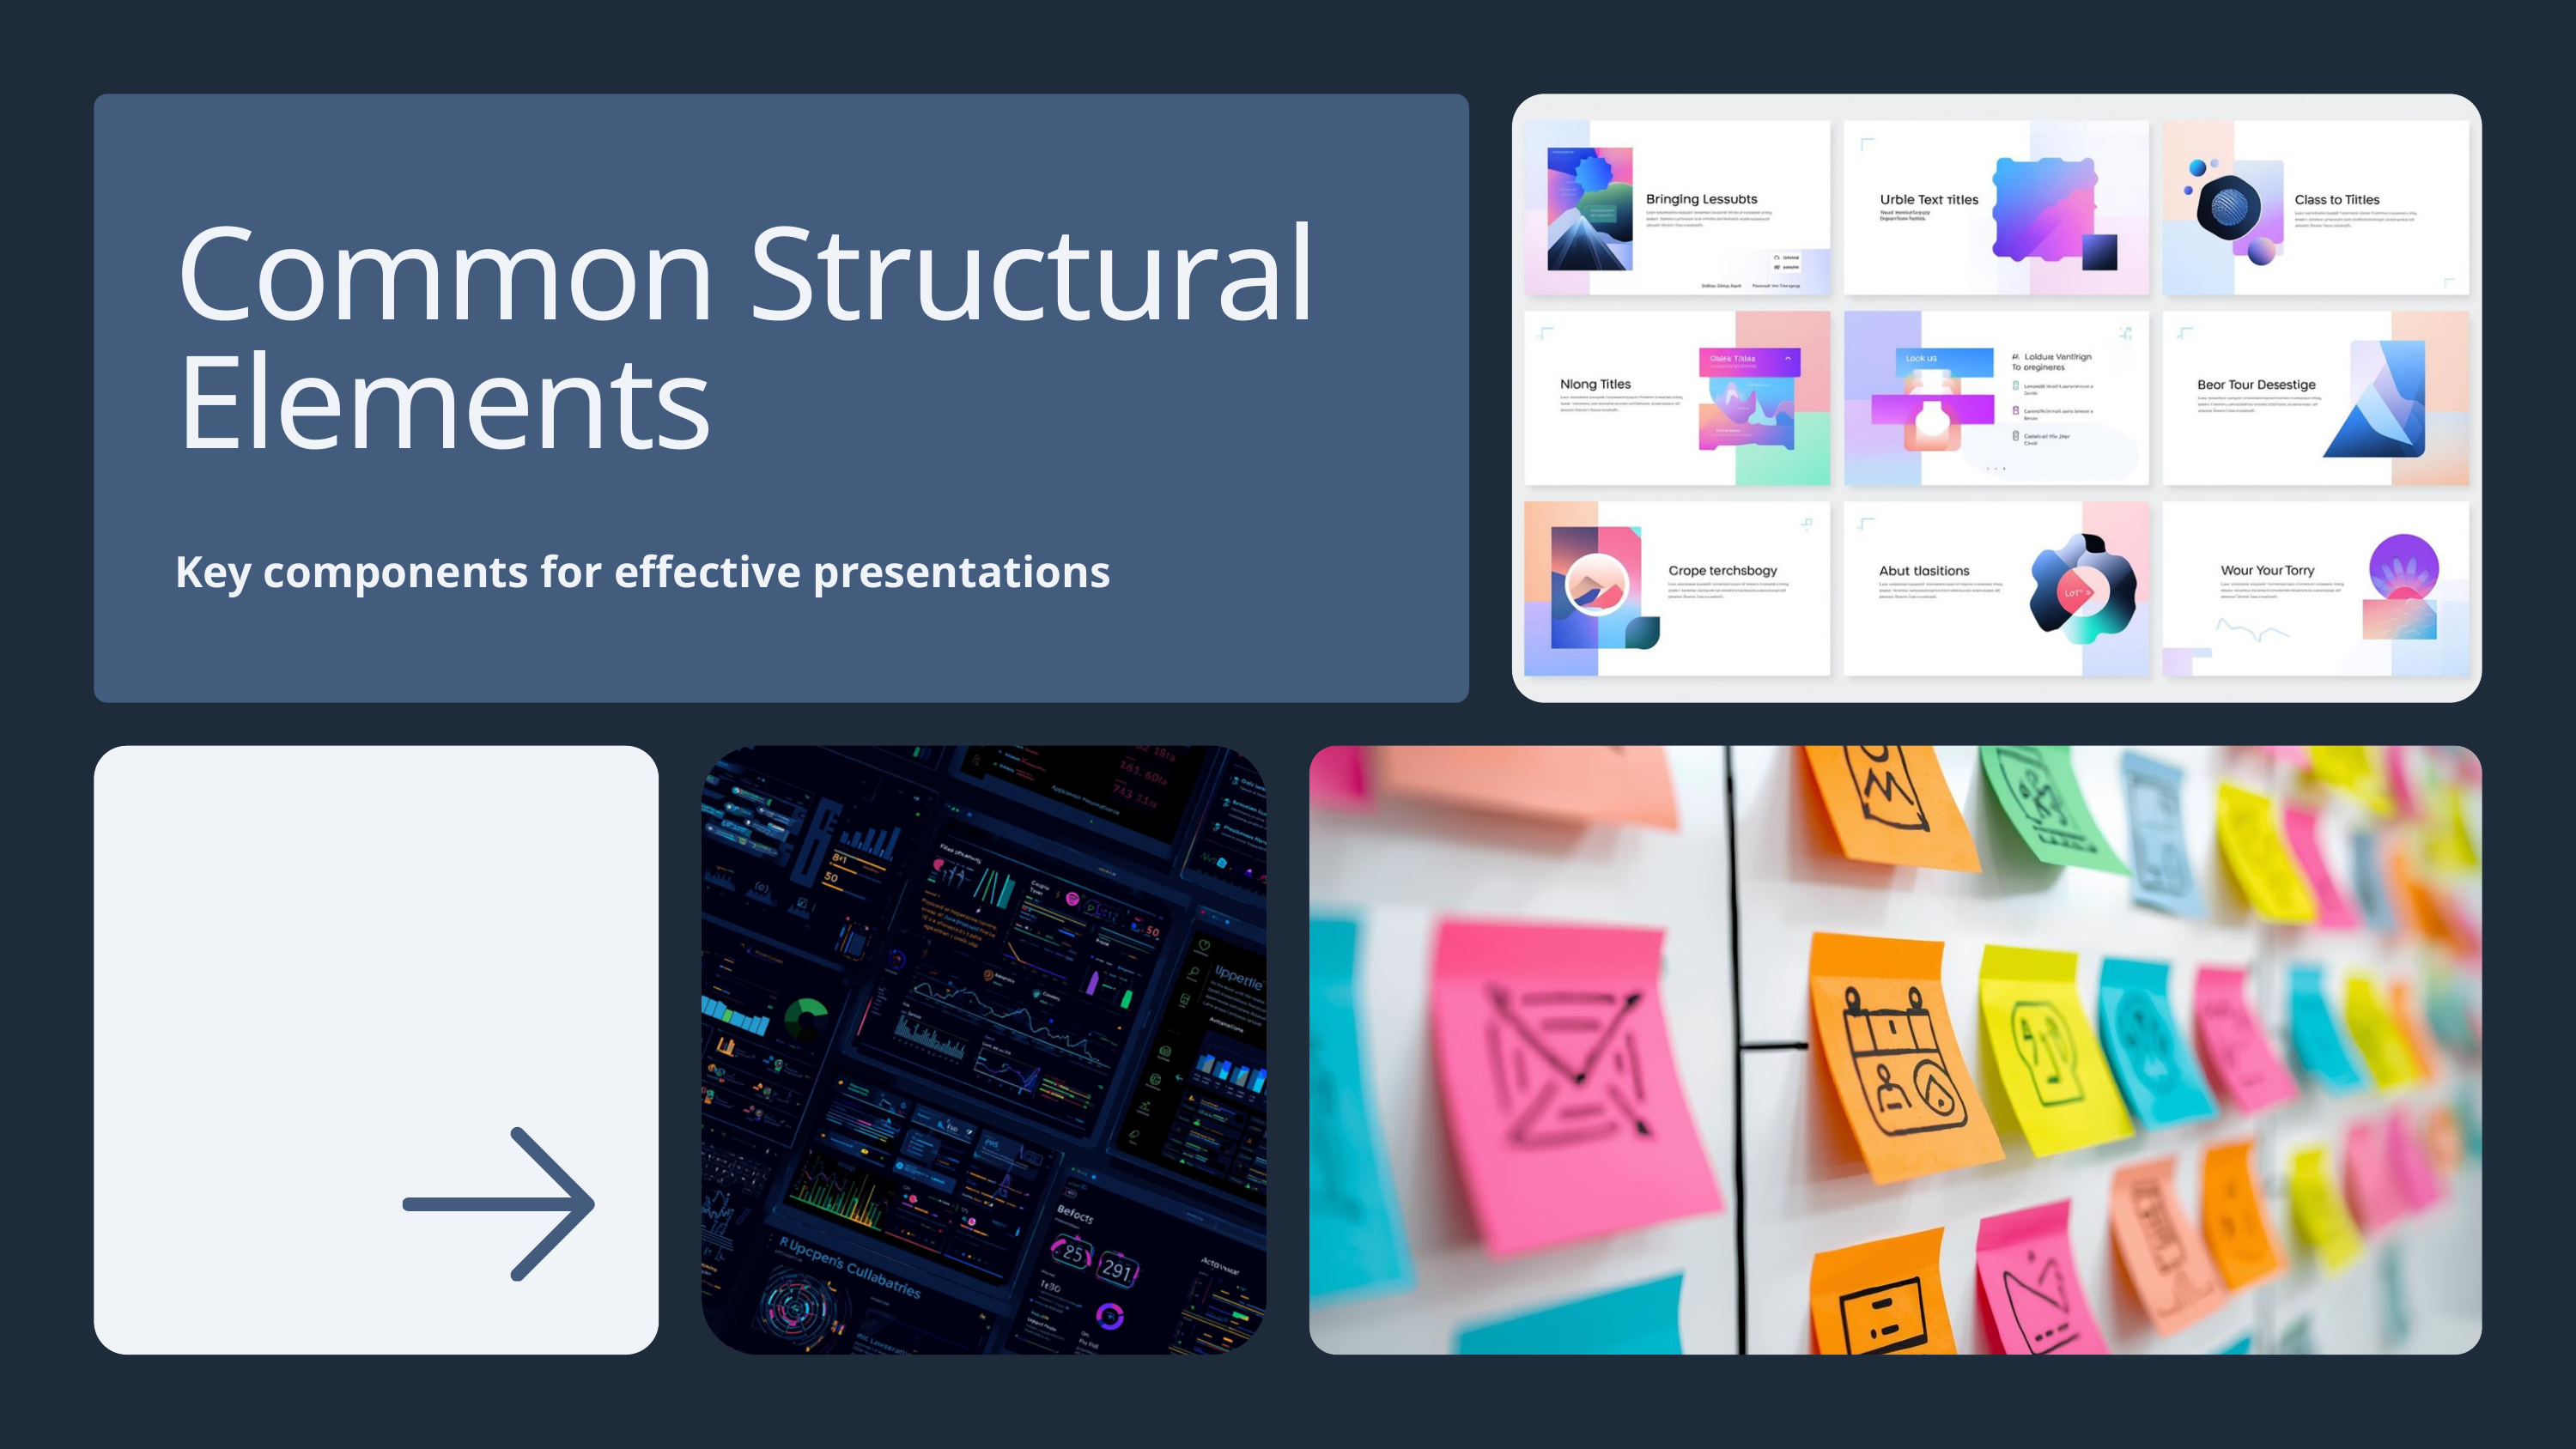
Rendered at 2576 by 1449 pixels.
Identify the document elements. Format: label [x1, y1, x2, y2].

text_box [1511, 94, 2482, 703]
text_box [1309, 745, 2482, 1355]
text_box [94, 94, 1470, 703]
text_box [94, 745, 659, 1355]
text_box [174, 203, 1382, 593]
text_box [701, 745, 1267, 1355]
